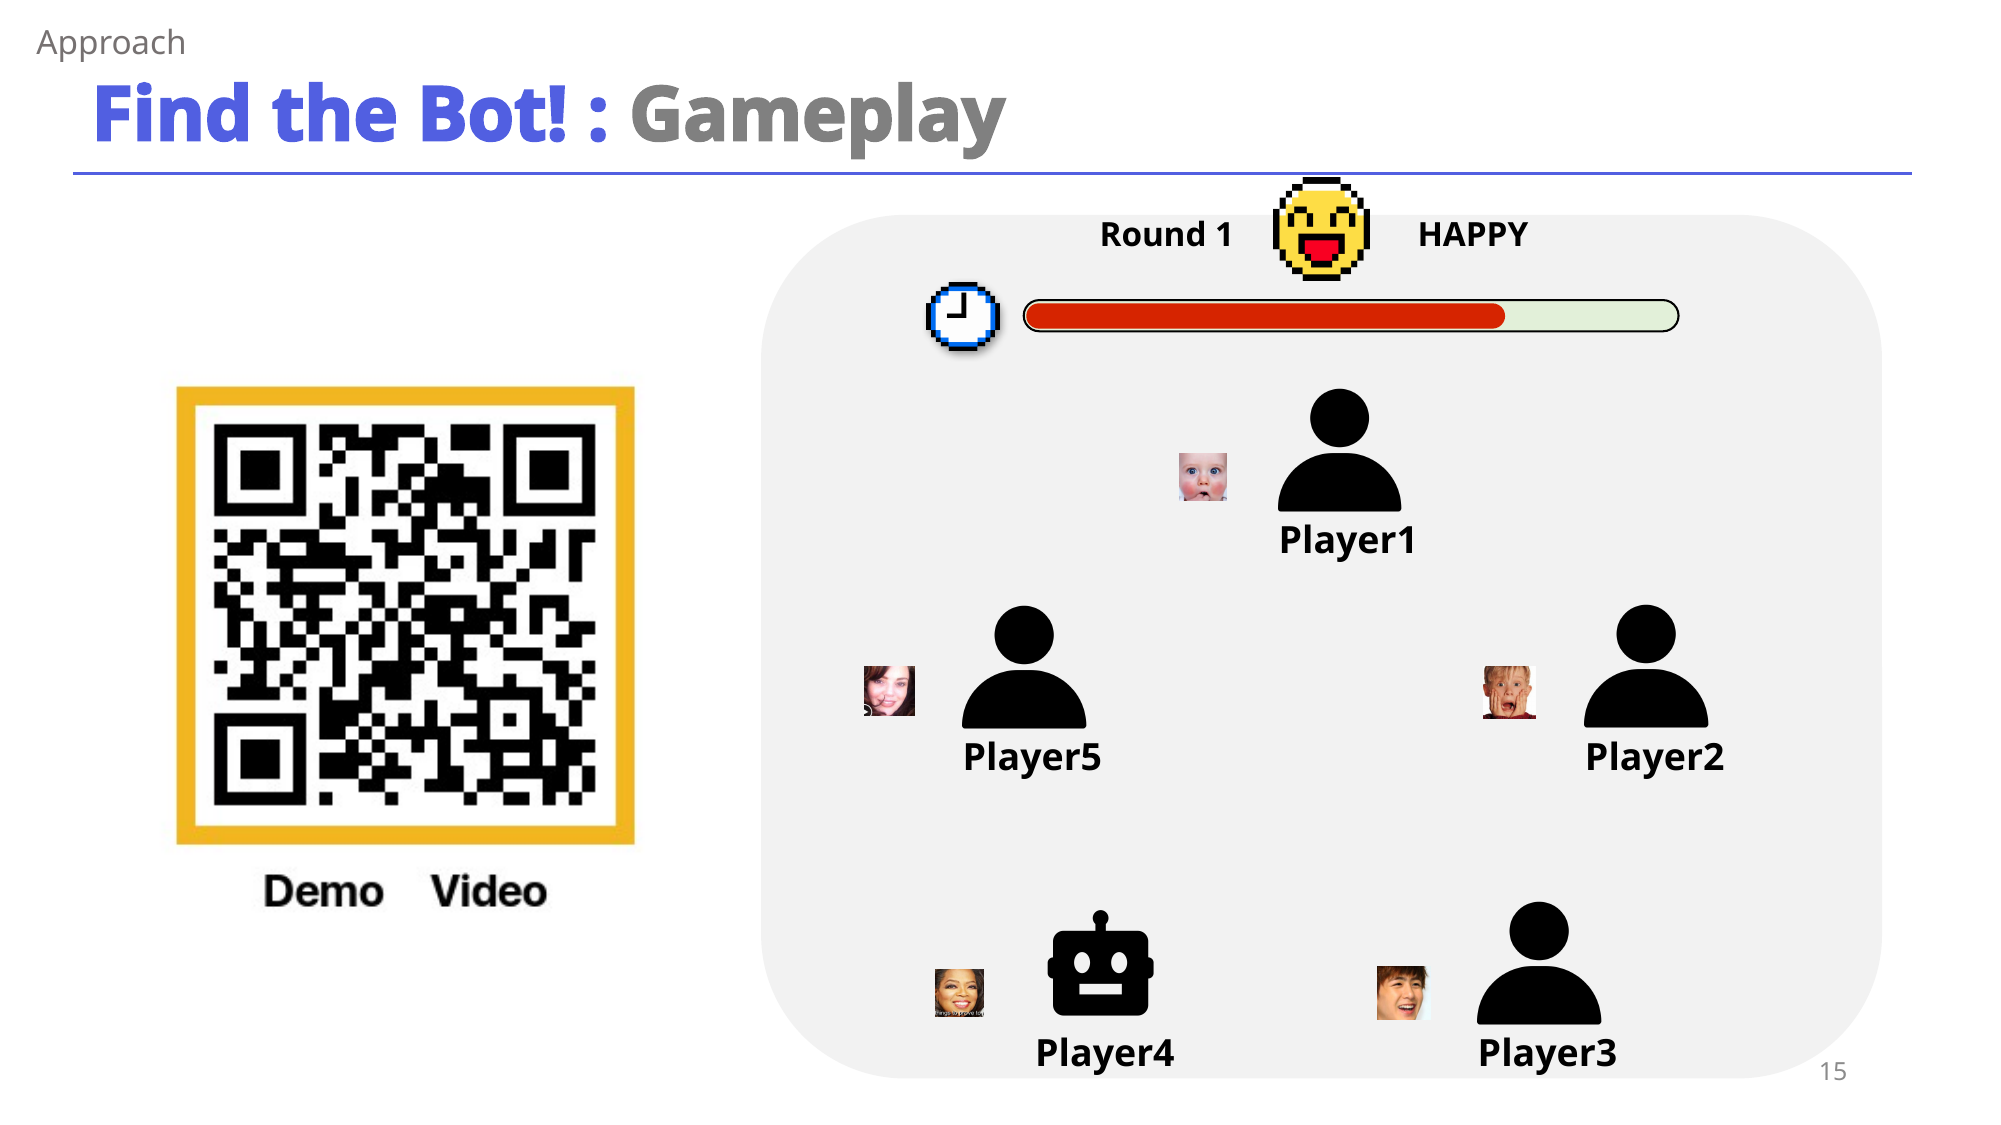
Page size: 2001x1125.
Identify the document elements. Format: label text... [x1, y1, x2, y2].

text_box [1172, 377, 1439, 570]
picture [1377, 966, 1431, 1020]
picture [926, 282, 1000, 351]
picture [1483, 666, 1536, 719]
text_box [1371, 890, 1638, 1083]
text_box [1049, 177, 1573, 287]
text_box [1479, 593, 1745, 786]
text_box Find the Bot! : Gameplay [76, 57, 1308, 163]
picture [1179, 453, 1227, 501]
text_box Approach [21, 13, 243, 69]
picture [72, 282, 742, 952]
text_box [1023, 300, 1679, 332]
text_box [760, 213, 1884, 1080]
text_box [929, 899, 1196, 1083]
picture [864, 666, 915, 716]
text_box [856, 594, 1123, 787]
slide_number 15 [1412, 1042, 1863, 1103]
